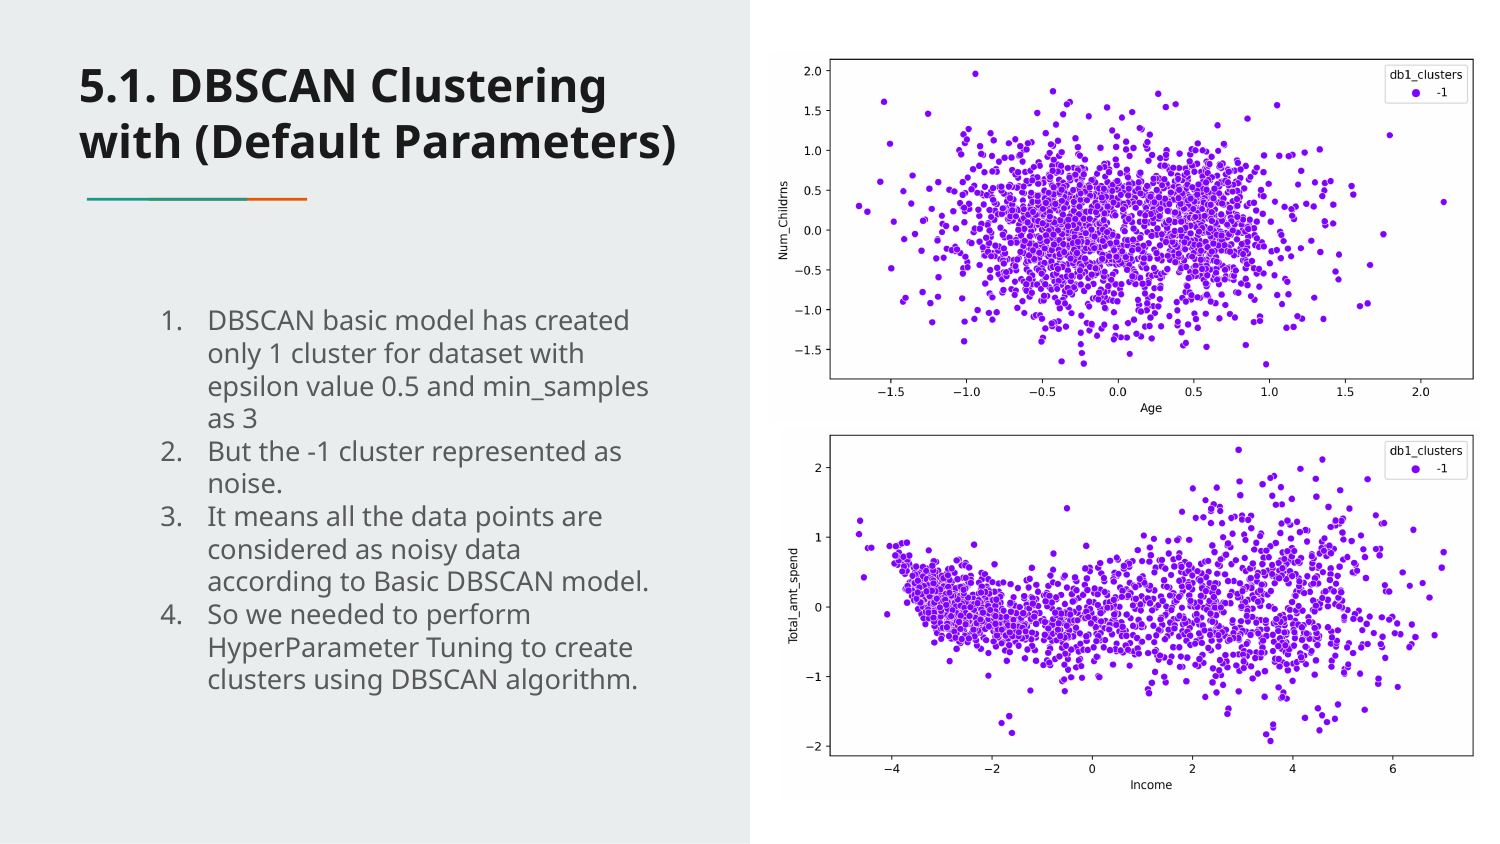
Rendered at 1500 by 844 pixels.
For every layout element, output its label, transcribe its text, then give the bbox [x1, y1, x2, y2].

subtitle DBSCAN basic model has created only 1 cluster for dataset with epsilon value 0.5 and min_samples as 3 But the -1 cluster represented as noise. It means all the data points are considered as noisy data according to Basic DBSCAN model. So we needed to perform HyperParameter Tuning to create clusters using DBSCAN algorithm. [125, 288, 668, 739]
title 5.1. DBSCAN Clustering with (Default Parameters) [63, 41, 730, 185]
picture [780, 427, 1481, 799]
picture [769, 51, 1481, 423]
